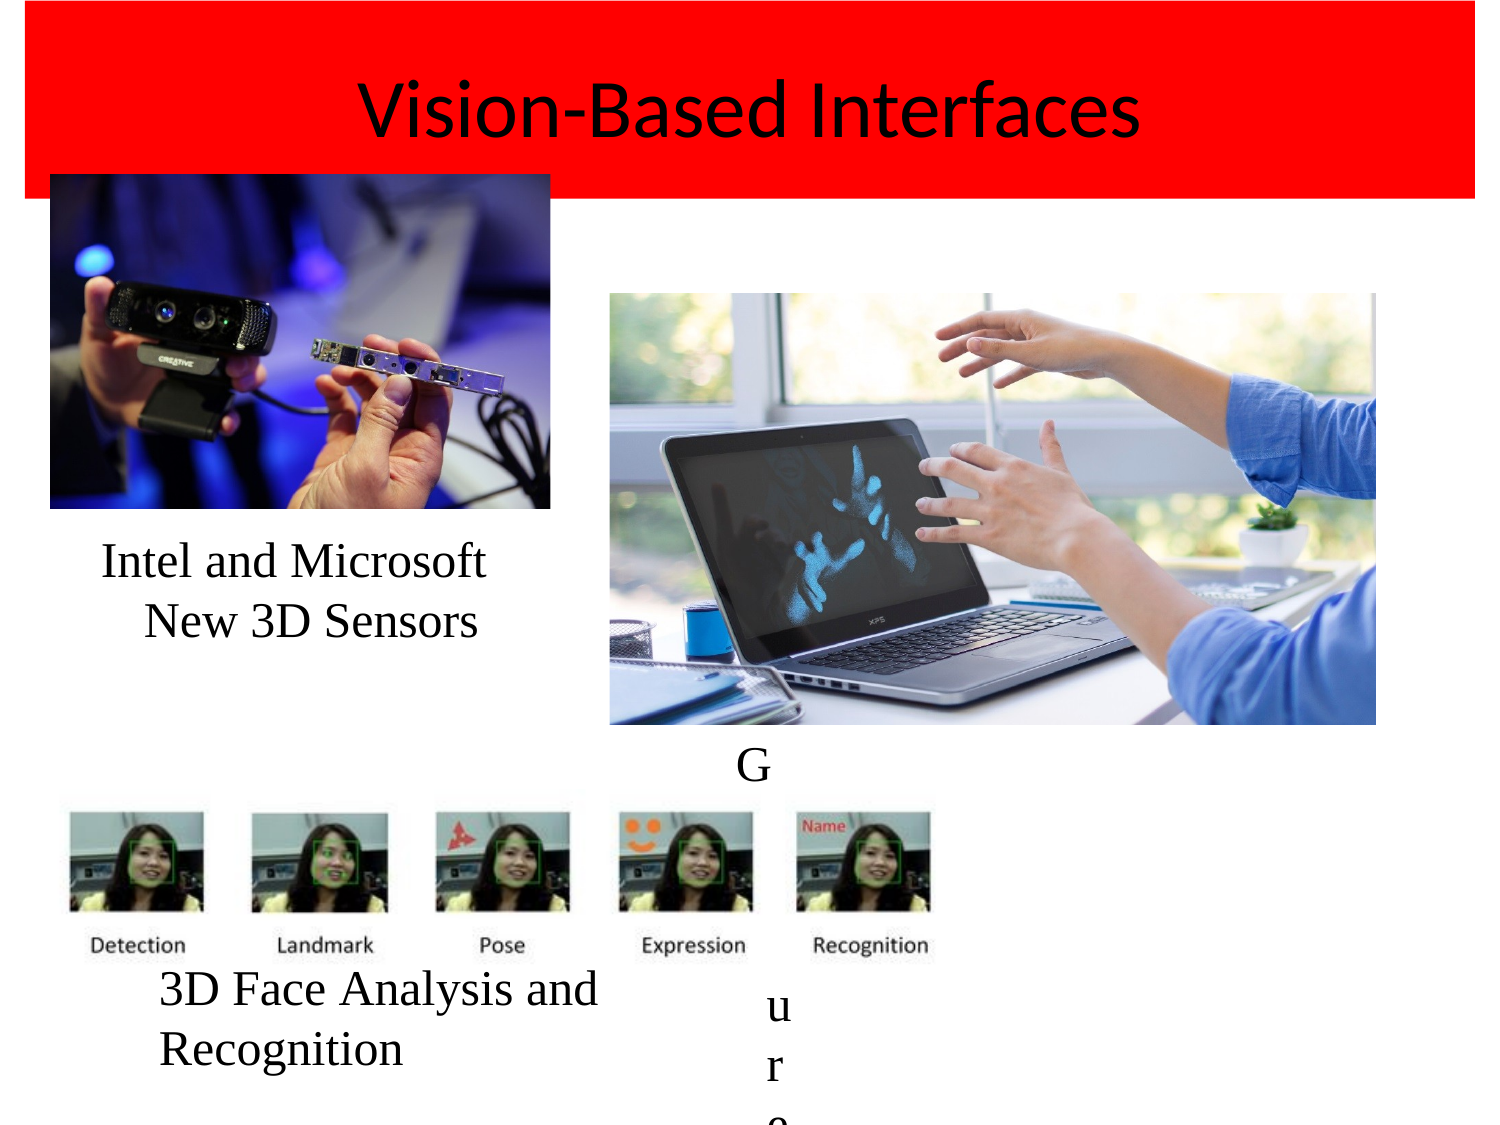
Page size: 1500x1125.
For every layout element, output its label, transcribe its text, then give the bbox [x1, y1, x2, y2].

text_box [10, 789, 989, 969]
text_box [50, 174, 551, 509]
text_box Intel and Microsoft New 3D Sensors Gesture Recognition [98, 525, 1182, 1125]
title Vision-Based Interfaces [24, 0, 1475, 199]
text_box [609, 293, 1376, 725]
